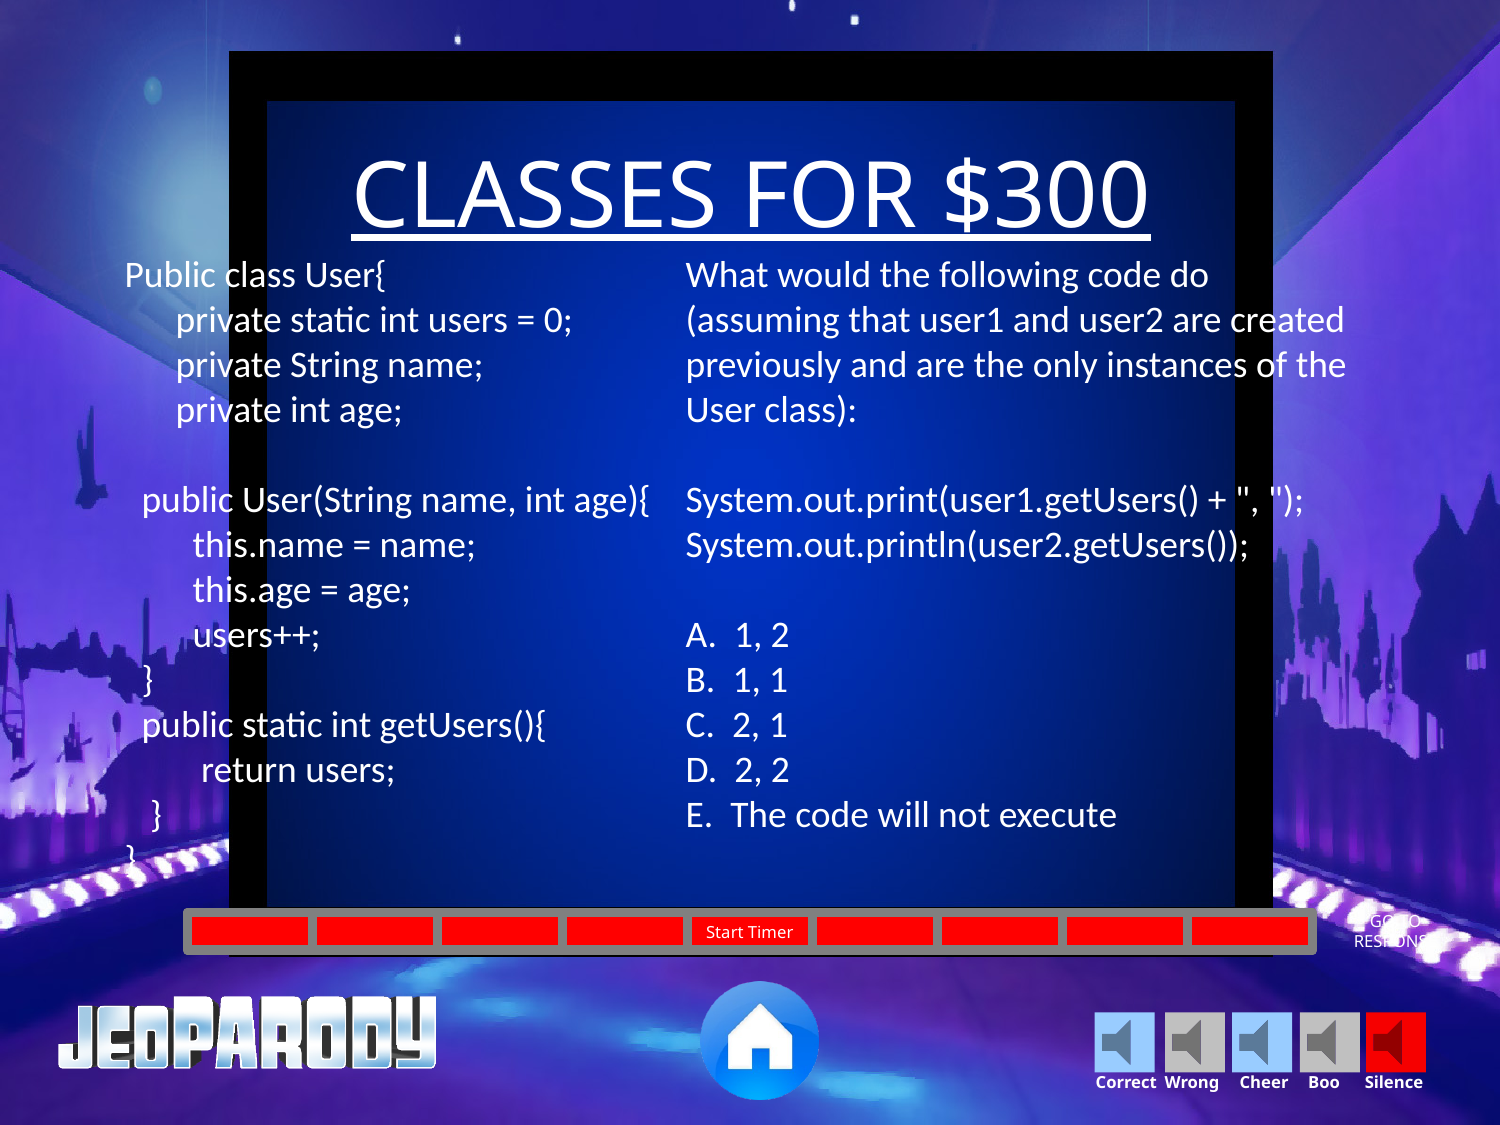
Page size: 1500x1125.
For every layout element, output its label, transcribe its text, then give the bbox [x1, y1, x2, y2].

text_box CLASSES FOR $300 [130, 128, 1372, 253]
text_box Public class User{ private static int users = 0; private String name; private int age; public User(String name, int age){ this.name = name; this.age = age; users++; } public static int getUsers(){ return users; } } [109, 235, 748, 1052]
picture [0, 0, 1500, 1125]
text_box What would the following code do (assuming that user1 and user2 are created previously and are the only instances of the User class): System.out.print(user1.getUsers() + ", "); System.out.println(user2.getUsers()); A. 1, 2 B. 1, 1 C. 2, 1 D. 2, 2 E. The code will not execute [670, 235, 1371, 1017]
